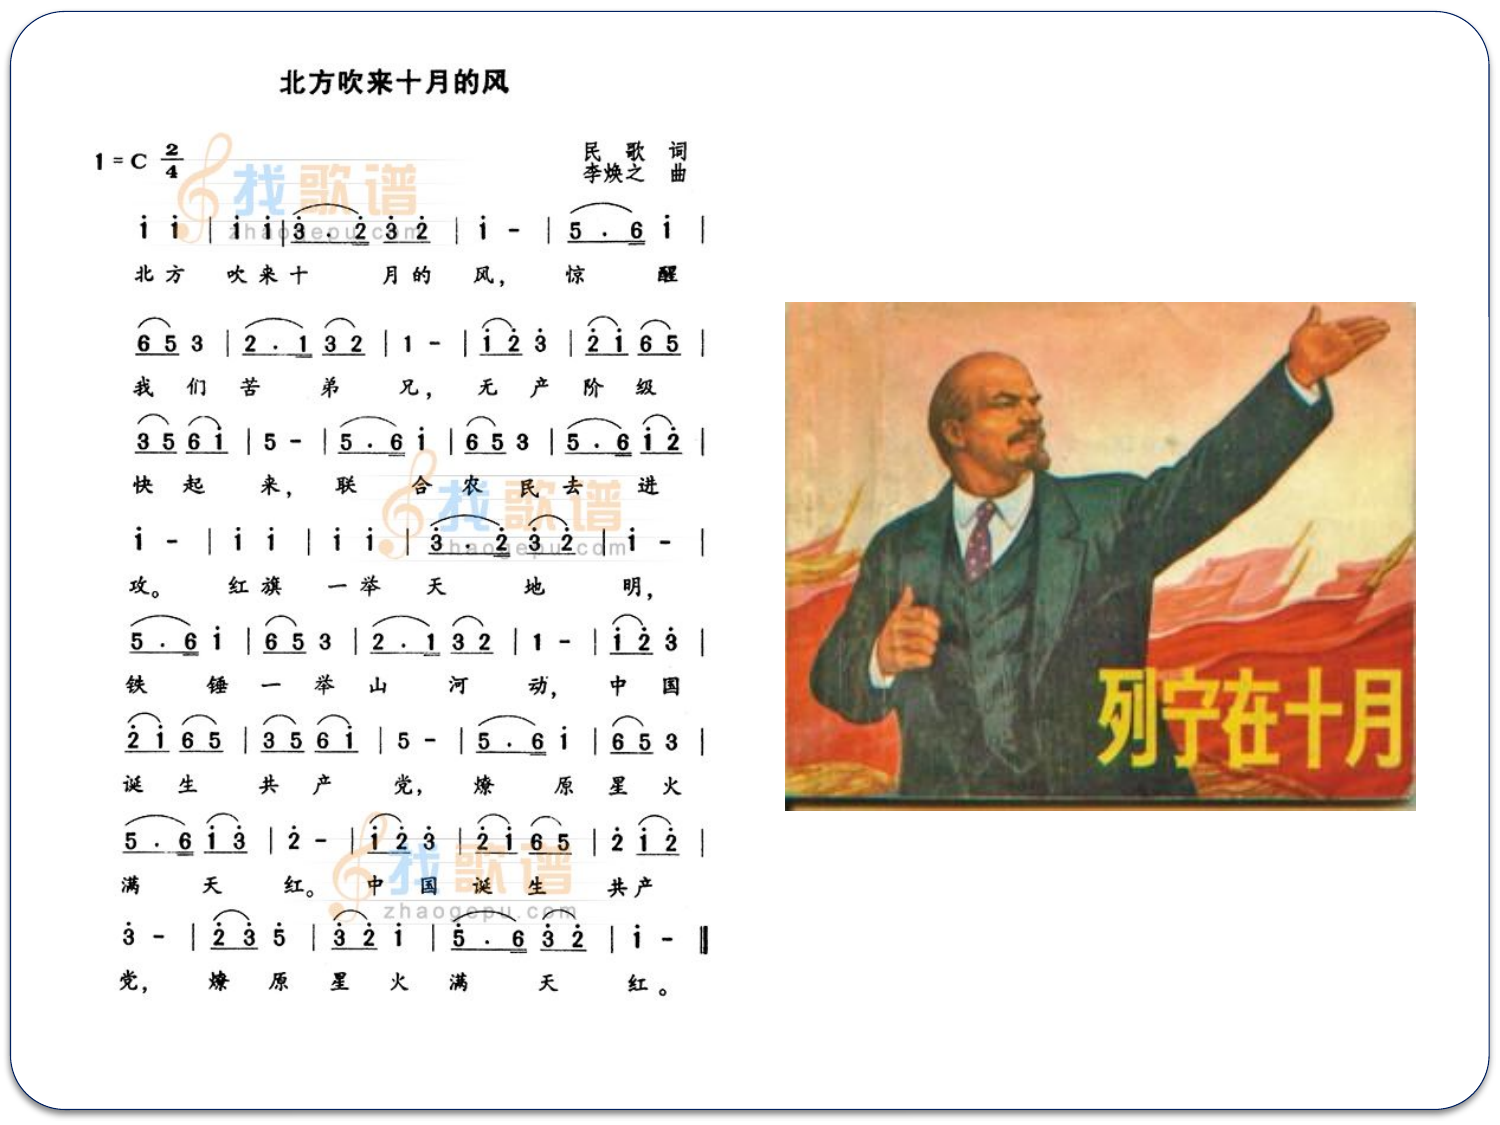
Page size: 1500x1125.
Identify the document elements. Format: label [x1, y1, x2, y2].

picture [76, 54, 727, 1023]
picture [785, 302, 1416, 811]
